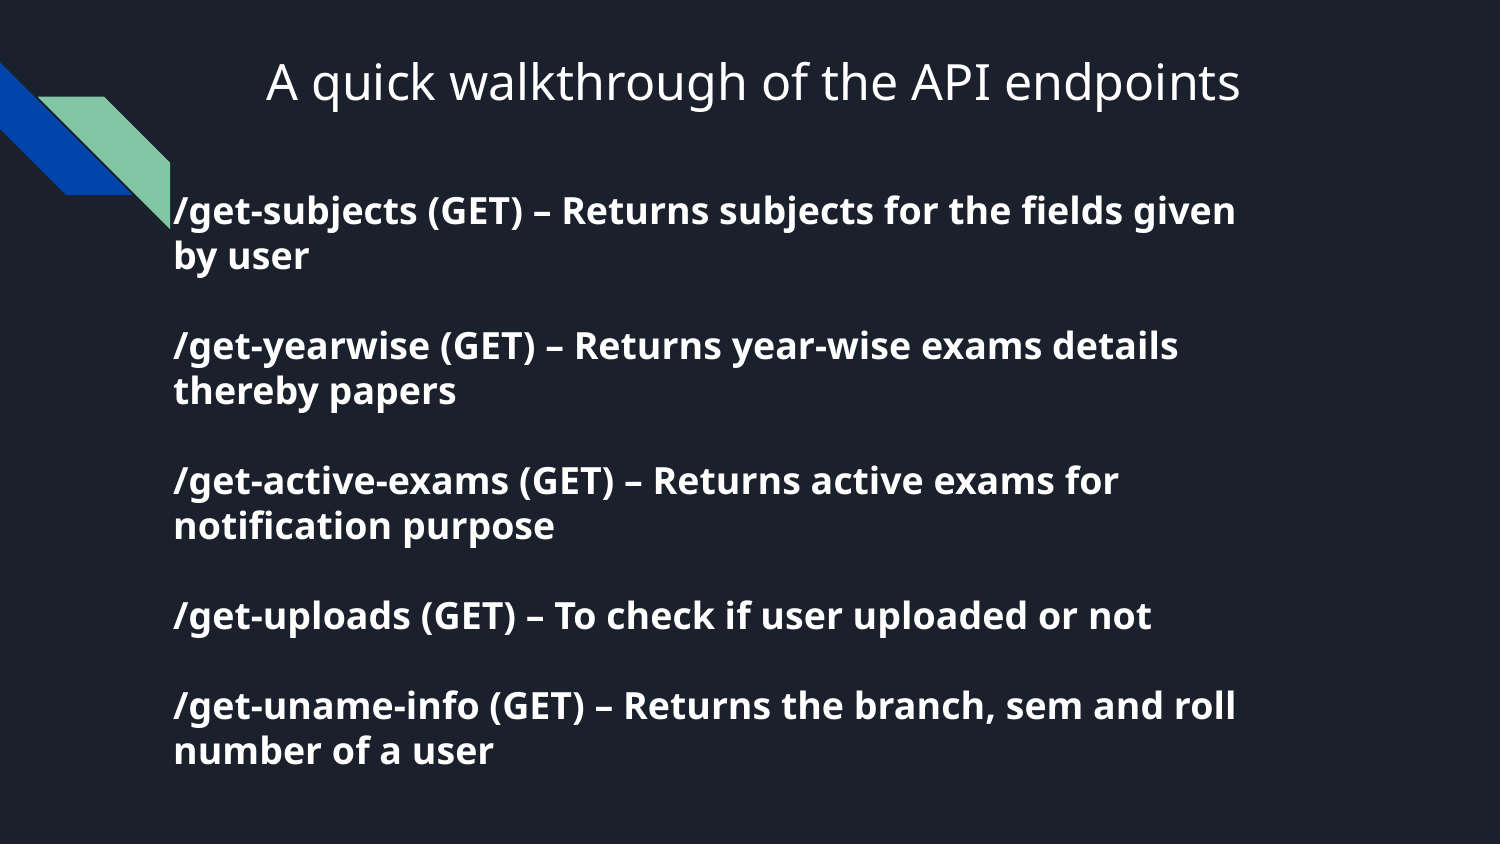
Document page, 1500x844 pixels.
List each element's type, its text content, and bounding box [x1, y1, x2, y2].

text_box /get-subjects (GET) – Returns subjects for the fields given by user /get-yearwise (GET) – Returns year-wise exams details thereby papers /get-active-exams (GET) – Returns active exams for notification purpose /get-uploads (GET) – To check if user uploaded or not /get-uname-info (GET) – Returns the branch, sem and roll number of a user [158, 179, 1275, 825]
text_box A quick walkthrough of the API endpoints [251, 43, 1368, 118]
